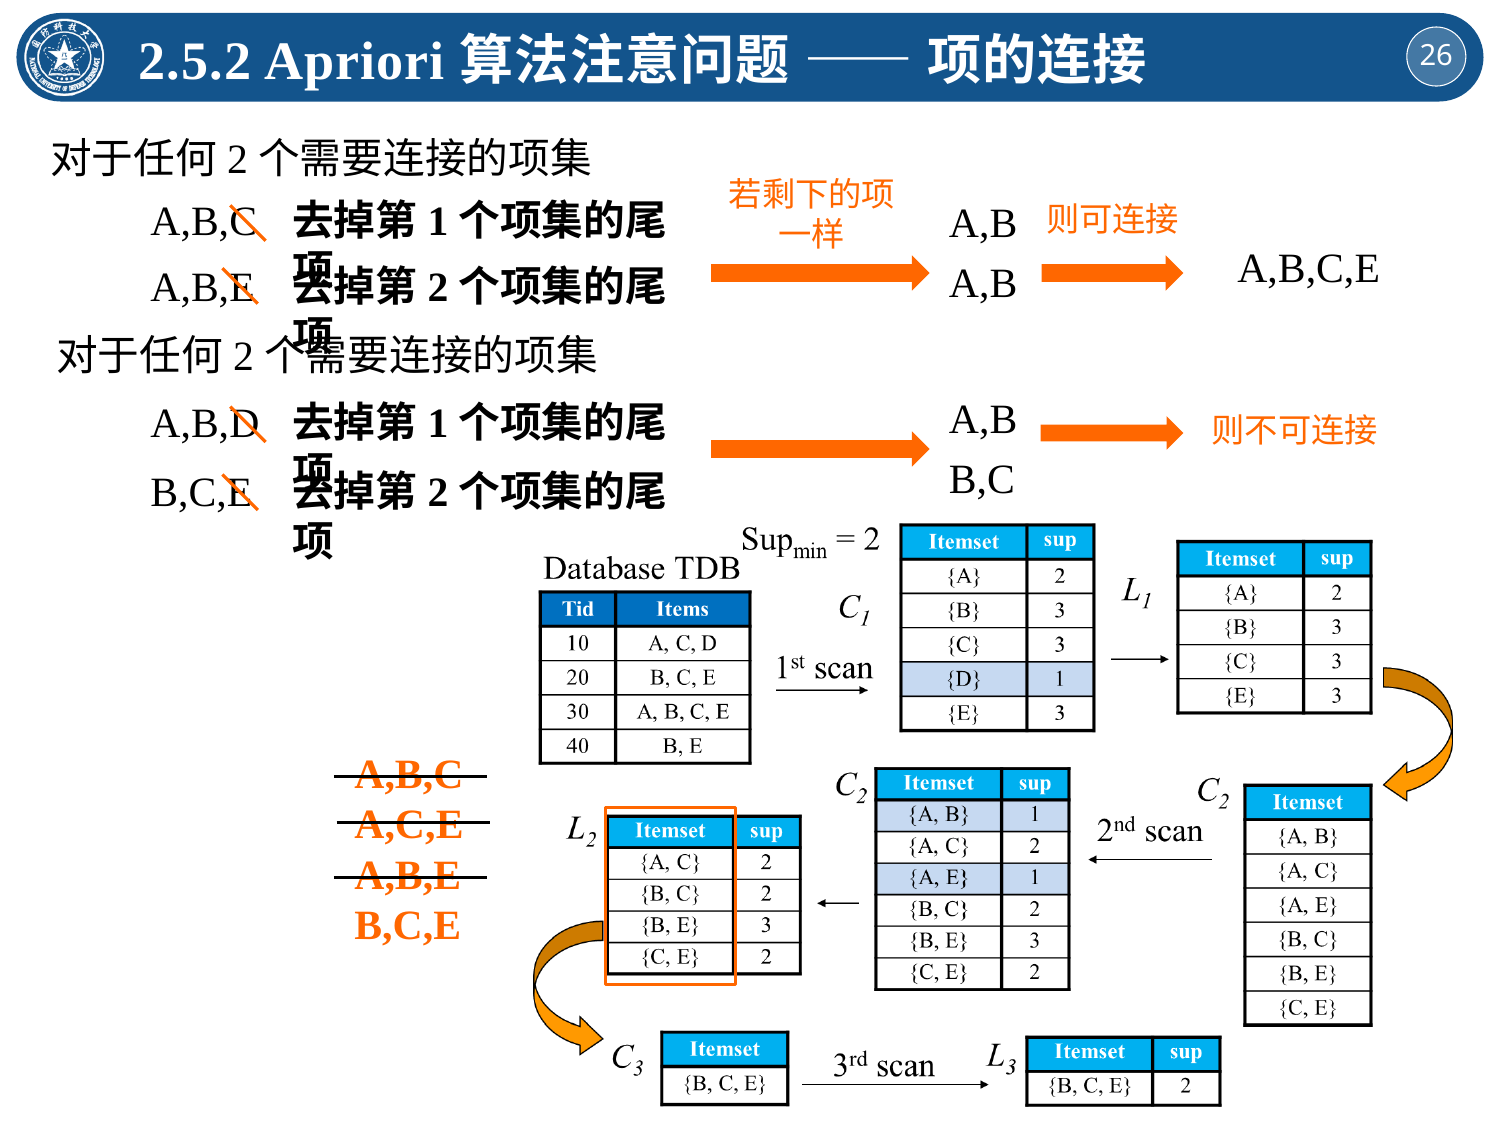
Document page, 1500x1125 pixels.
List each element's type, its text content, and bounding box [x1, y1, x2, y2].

text_box [711, 431, 930, 467]
text_box A,B,D [135, 388, 277, 453]
text_box 去掉第1个项集的尾项 [277, 186, 702, 252]
text_box 去掉第2个项集的尾项 [277, 252, 715, 368]
text_box [1041, 255, 1184, 291]
text_box A,B,E [135, 252, 277, 318]
text_box 对于任何2个需要连接的项集 [35, 124, 626, 189]
text_box B,C [934, 444, 1041, 506]
text_box A,B [934, 248, 1041, 314]
picture [16, 9, 111, 104]
text_box 去掉第2个项集的尾项 [277, 457, 715, 573]
picture [522, 507, 1453, 1111]
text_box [229, 205, 266, 241]
text_box B,C,E [135, 457, 277, 523]
text_box [711, 261, 930, 291]
text_box 则不可连接 [1185, 402, 1405, 457]
text_box A,B,C A,C,E A,B,E B,C,E [339, 739, 517, 955]
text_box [222, 474, 259, 511]
text_box A,B,C,E [1222, 233, 1412, 298]
text_box 对于任何2个需要连接的项集 [41, 321, 621, 387]
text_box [222, 267, 259, 304]
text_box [229, 406, 266, 443]
text_box 则可连接 [1028, 191, 1197, 246]
text_box [1040, 416, 1184, 450]
text_box 去掉第1个项集的尾项 [277, 388, 715, 457]
text_box A,B [934, 384, 1041, 444]
text_box 2.5.2 Apriori算法注意问题 —— 项的连接 [123, 17, 1237, 98]
text_box 若剩下的项一样 [702, 166, 922, 261]
text_box A,B,C [135, 186, 277, 251]
text_box A,B [934, 188, 1041, 248]
